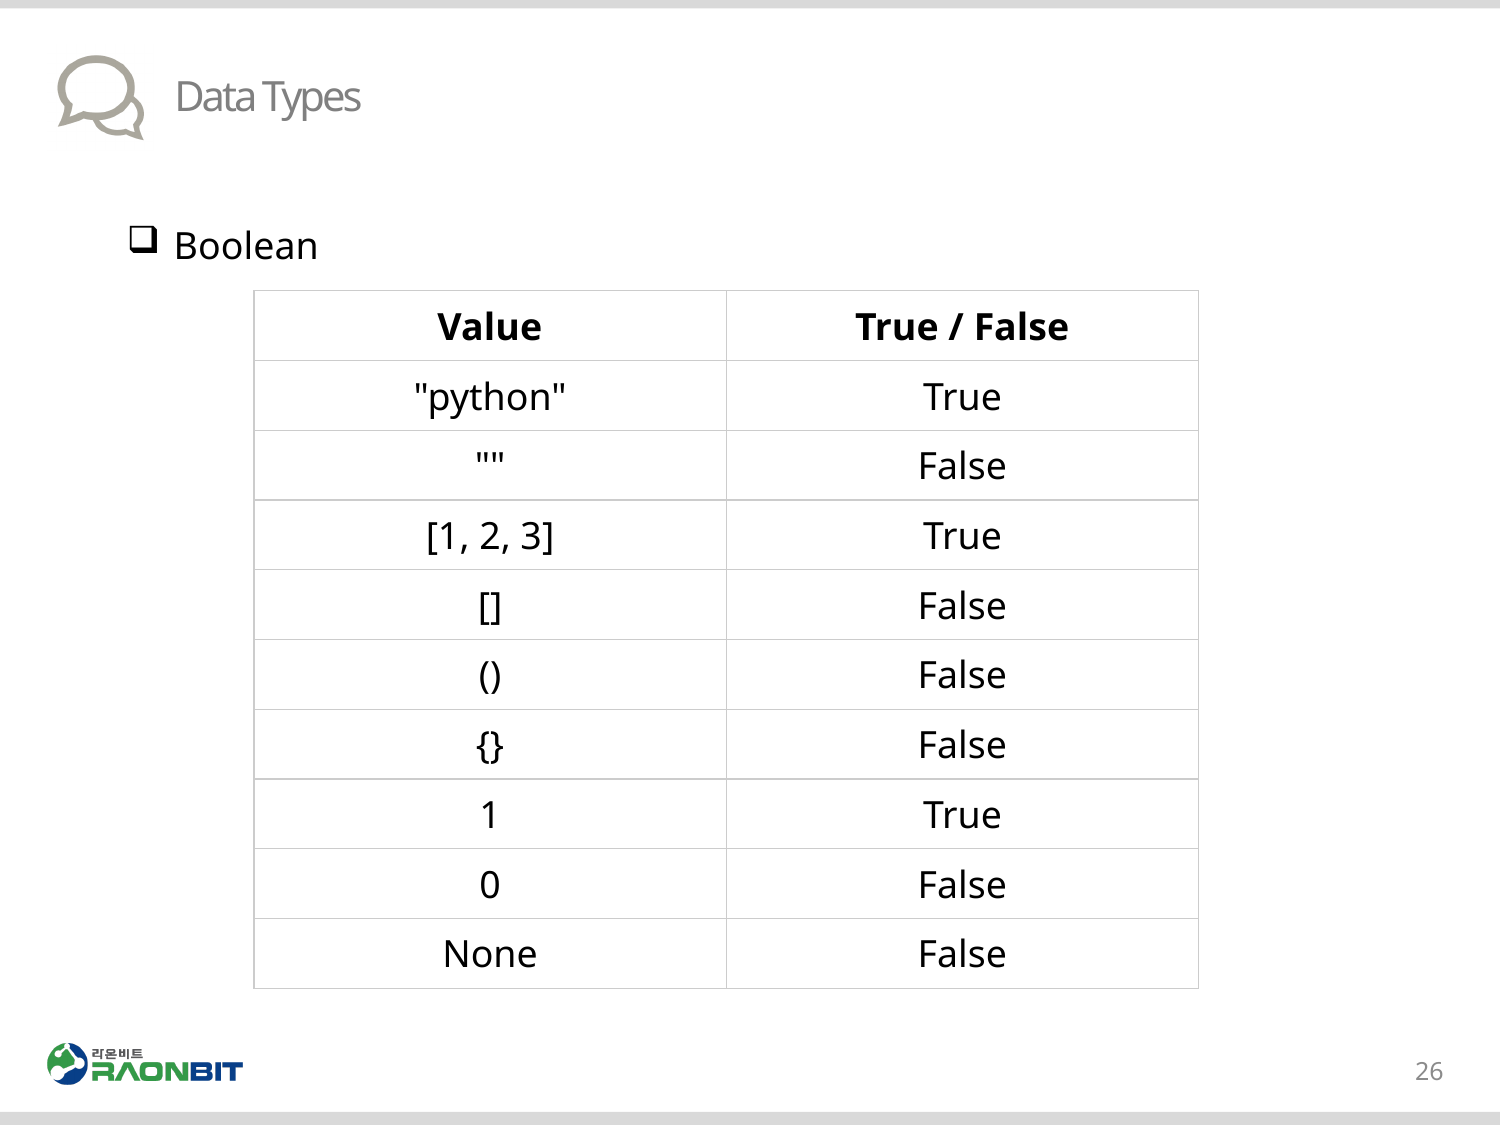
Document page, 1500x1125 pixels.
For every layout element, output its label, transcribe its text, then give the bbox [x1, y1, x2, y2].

table_cell 0 [255, 849, 726, 918]
title Data Types [159, 48, 1425, 141]
table_cell False [727, 919, 1198, 988]
table_cell True [727, 501, 1198, 569]
table_cell False [727, 849, 1198, 918]
table_cell "" [255, 431, 726, 499]
table_cell () [255, 640, 726, 709]
table_cell True [727, 361, 1198, 430]
table_cell False [727, 431, 1198, 499]
table_cell False [727, 570, 1198, 639]
table_cell 1 [255, 780, 726, 848]
table_header Value [255, 291, 726, 360]
table_cell True [727, 780, 1198, 848]
table_cell False [727, 710, 1198, 778]
table_cell False [727, 640, 1198, 709]
table_cell [] [255, 570, 726, 639]
table_cell {} [255, 710, 726, 778]
table_cell None [255, 919, 726, 988]
table_cell "python" [255, 361, 726, 430]
text_box Boolean [112, 169, 1376, 275]
table_header True / False [727, 291, 1198, 360]
slide_number 26 [1328, 1042, 1459, 1103]
table_cell [1, 2, 3] [255, 501, 726, 569]
picture [47, 1043, 243, 1085]
